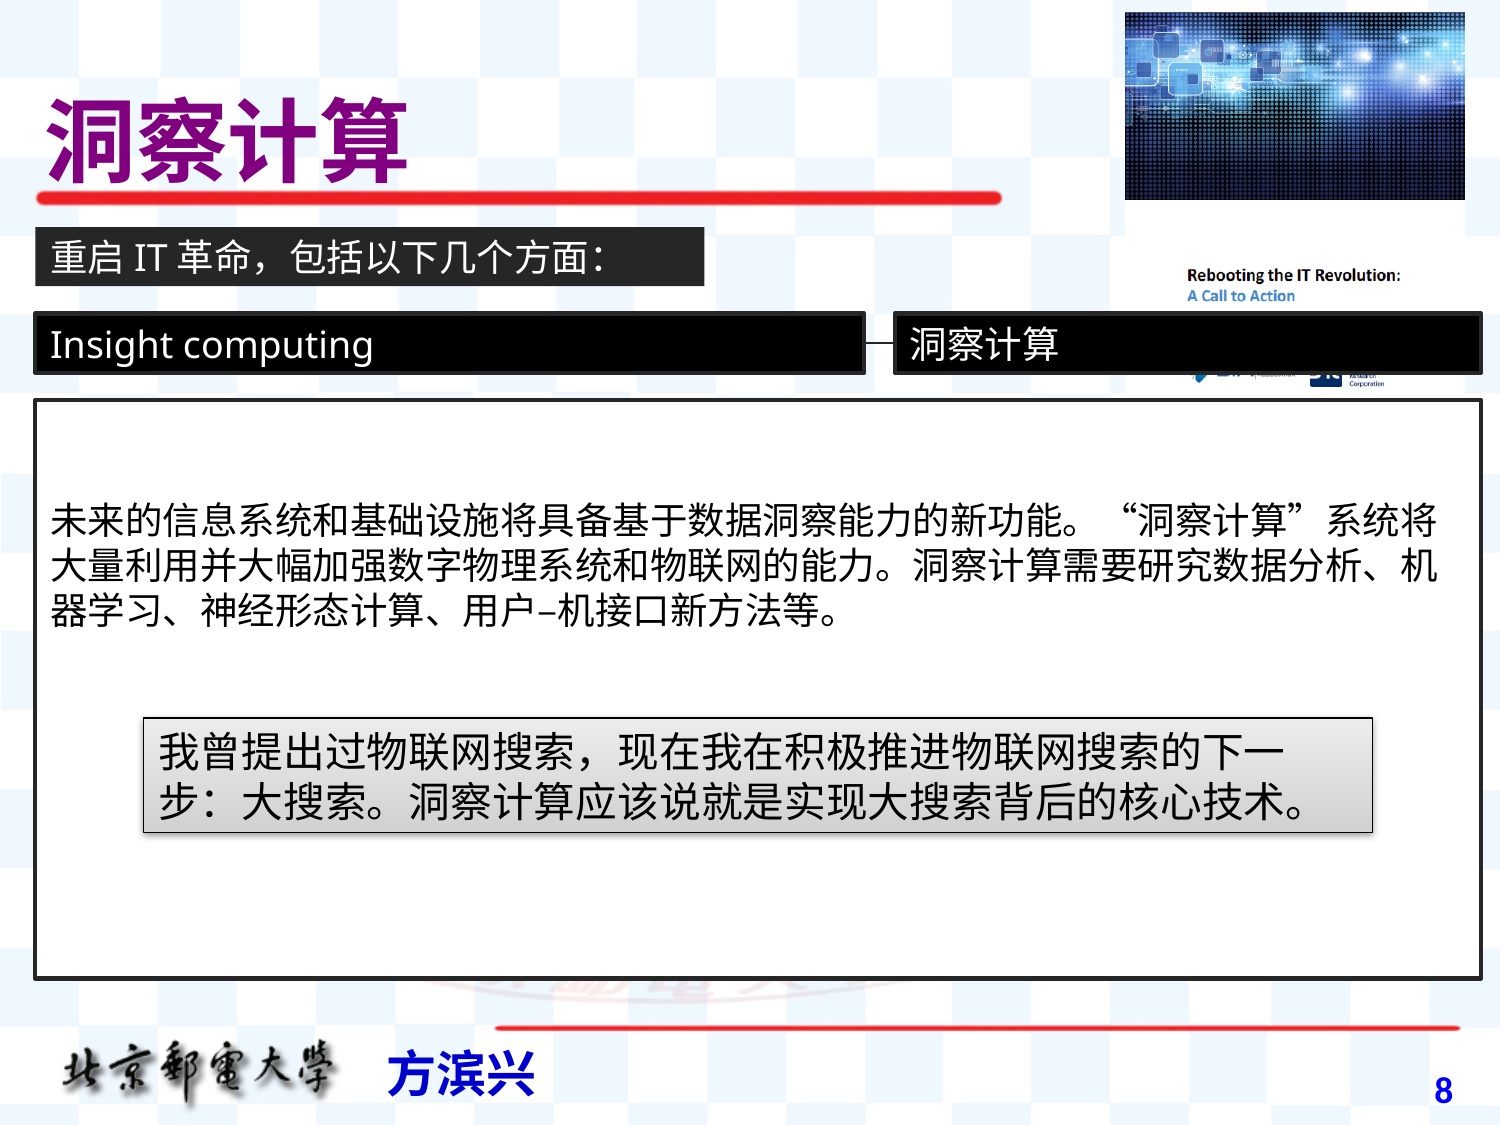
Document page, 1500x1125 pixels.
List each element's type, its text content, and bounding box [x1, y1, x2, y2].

text_box 未来的信息系统和基础设施将具备基于数据洞察能力的新功能。“洞察计算”系统将大量利用并大幅加强数字物理系统和物联网的能力。洞察计算需要研究数据分析、机器学习、神经形态计算、用户–机接口新方法等。 [33, 398, 1483, 981]
picture [0, 0, 1500, 1125]
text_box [35, 313, 1482, 373]
text_box 我曾提出过物联网搜索，现在我在积极推进物联网搜索的下一步：大搜索。洞察计算应该说就是实现大搜索背后的核心技术。 [143, 717, 1373, 833]
text_box 重启IT革命，包括以下几个方面： [33, 225, 706, 288]
title 洞察计算 [29, 44, 1119, 233]
